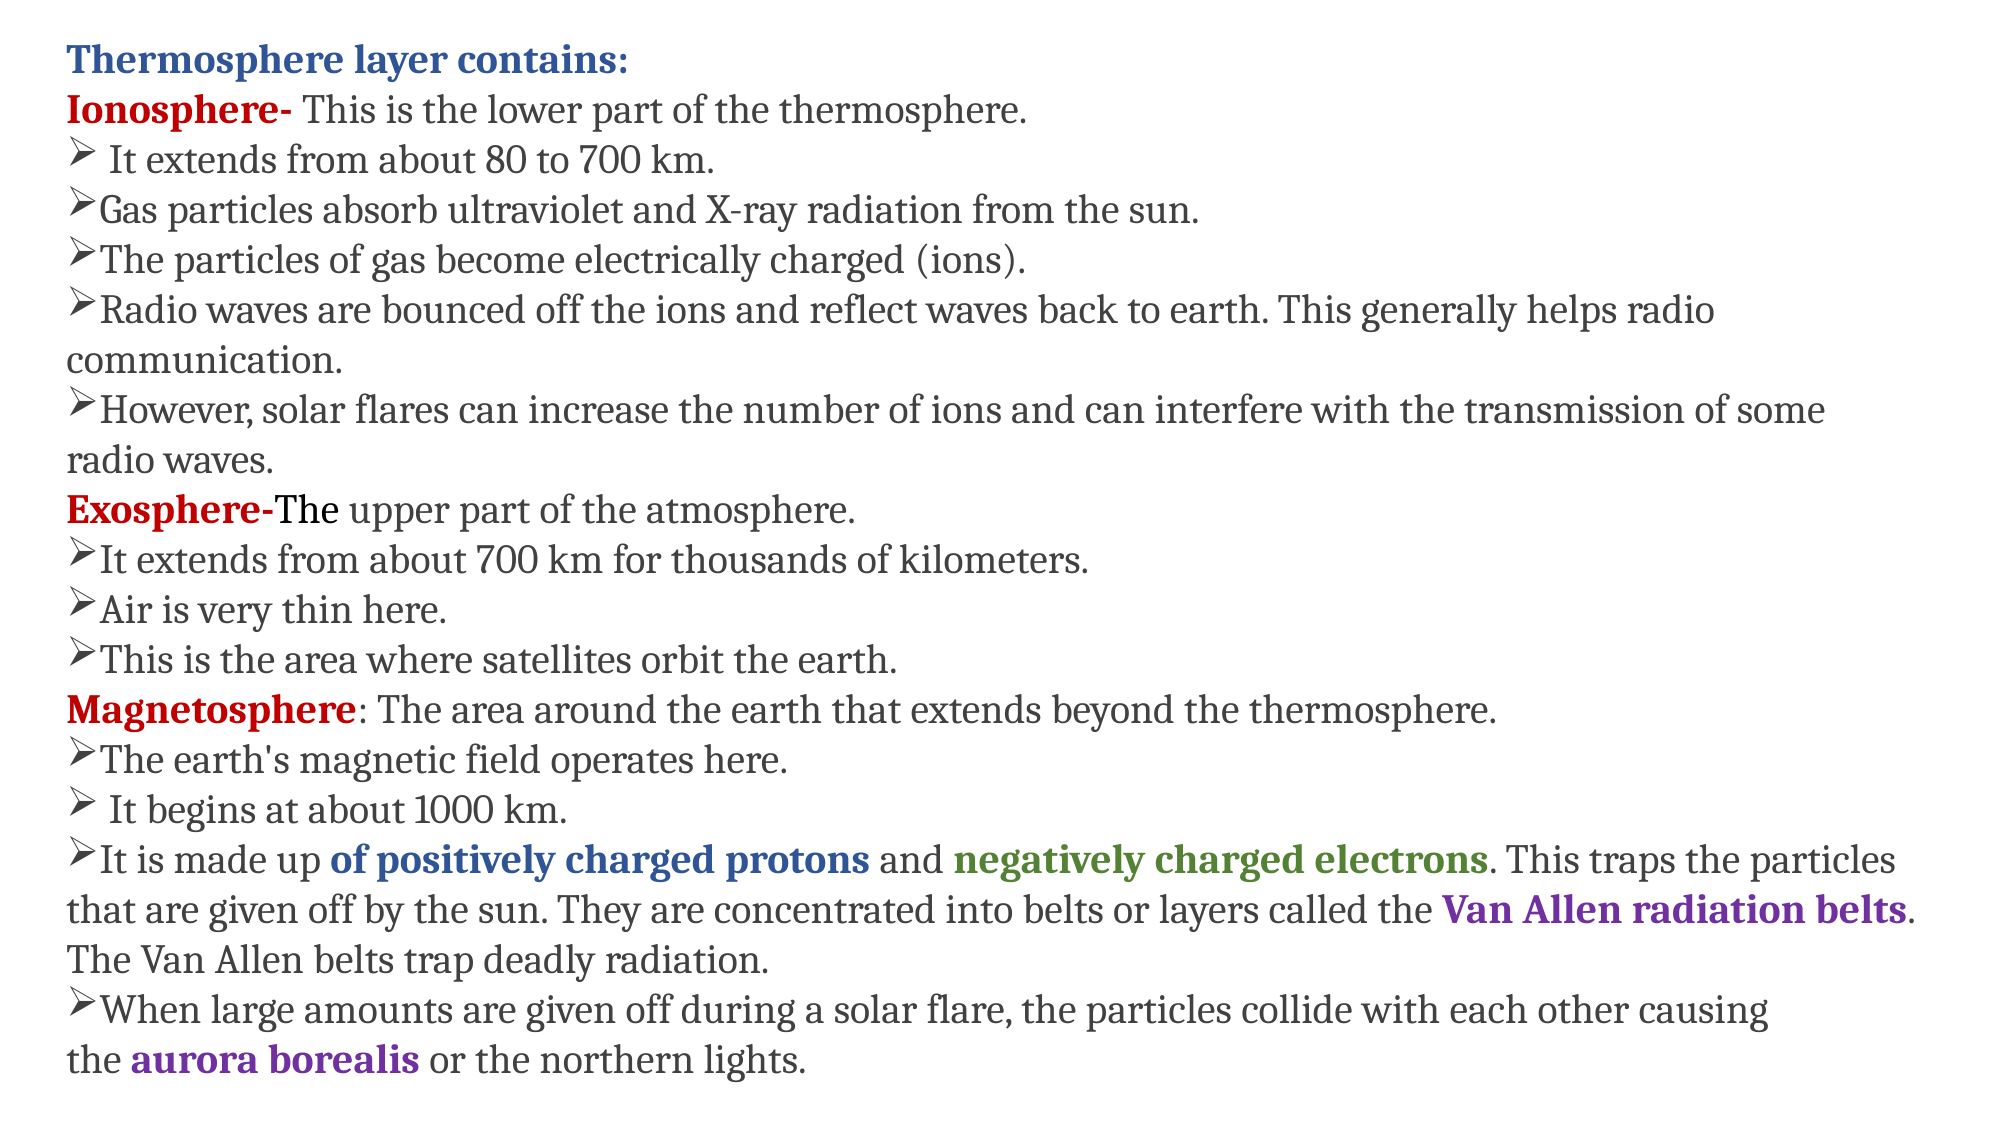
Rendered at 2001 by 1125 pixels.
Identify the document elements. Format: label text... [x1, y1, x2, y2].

text_box Thermosphere layer contains: Ionosphere- This is the lower part of the thermosphere. It extends from about 80 to 700 km. Gas particles absorb ultraviolet and X-ray radiation from the sun. The particles of gas become electrically charged (ions). Radio waves are bounced off the ions and reflect waves back to earth. This generally helps radio communication. However, solar flares can increase the number of ions and can interfere with the transmission of some radio waves. Exosphere-The upper part of the atmosphere. It extends from about 700 km for thousands of kilometers. Air is very thin here. This is the area where satellites orbit the earth. Magnetosphere: The area around the earth that extends beyond the thermosphere. The earth's magnetic field operates here. It begins at about 1000 km. It is made up of positively charged protons and negatively charged electrons. This traps the particles that are given off by the sun. They are concentrated into belts or layers called the Van Allen radiation belts. The Van Allen belts trap deadly radiation. When large amounts are given off during a solar flare, the particles collide with each other causing the aurora borealis or the northern lights. [51, 23, 1938, 1090]
